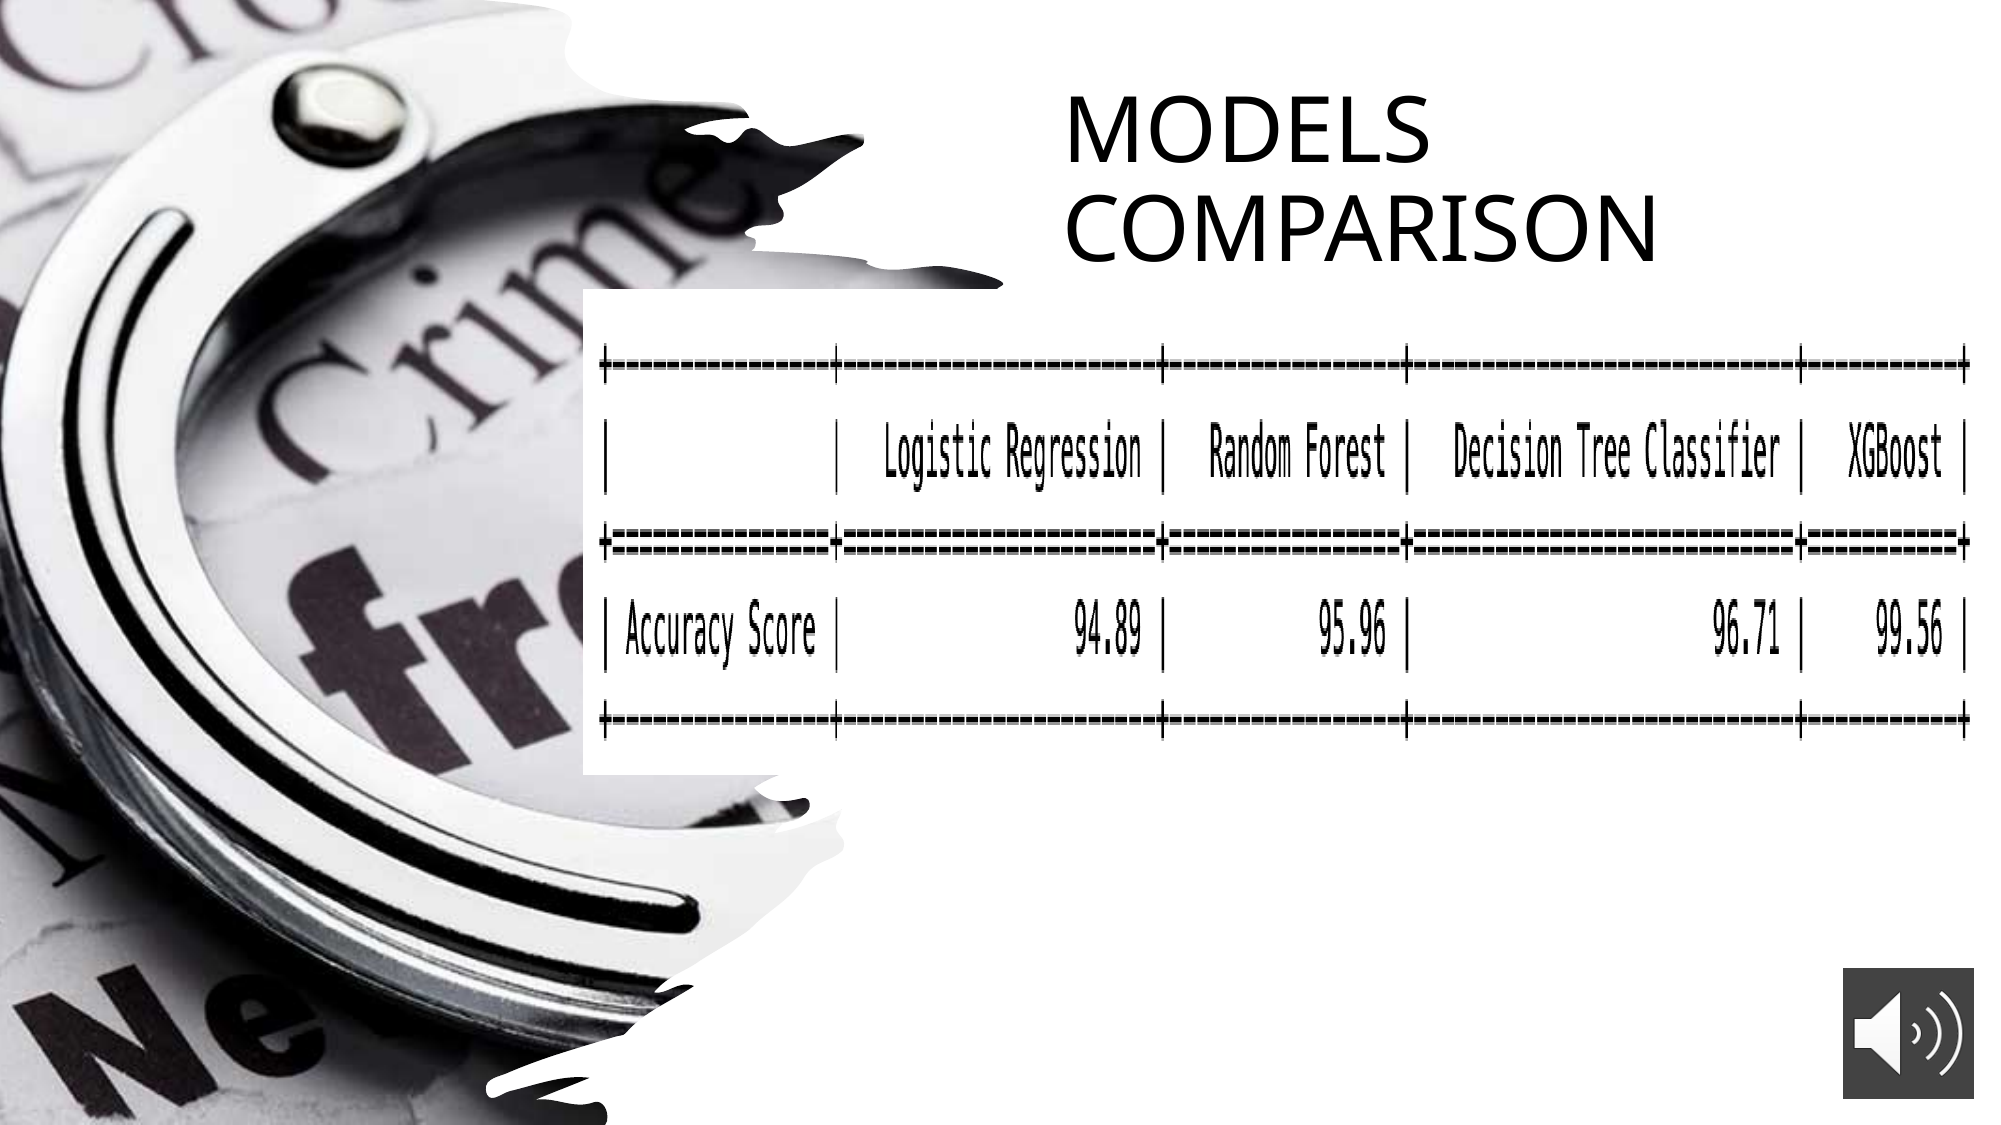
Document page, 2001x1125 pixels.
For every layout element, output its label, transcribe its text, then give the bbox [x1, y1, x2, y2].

picture [1841, 966, 1975, 1100]
title MODELS COMPARISON [1047, 33, 1935, 289]
picture [0, 0, 1982, 1125]
